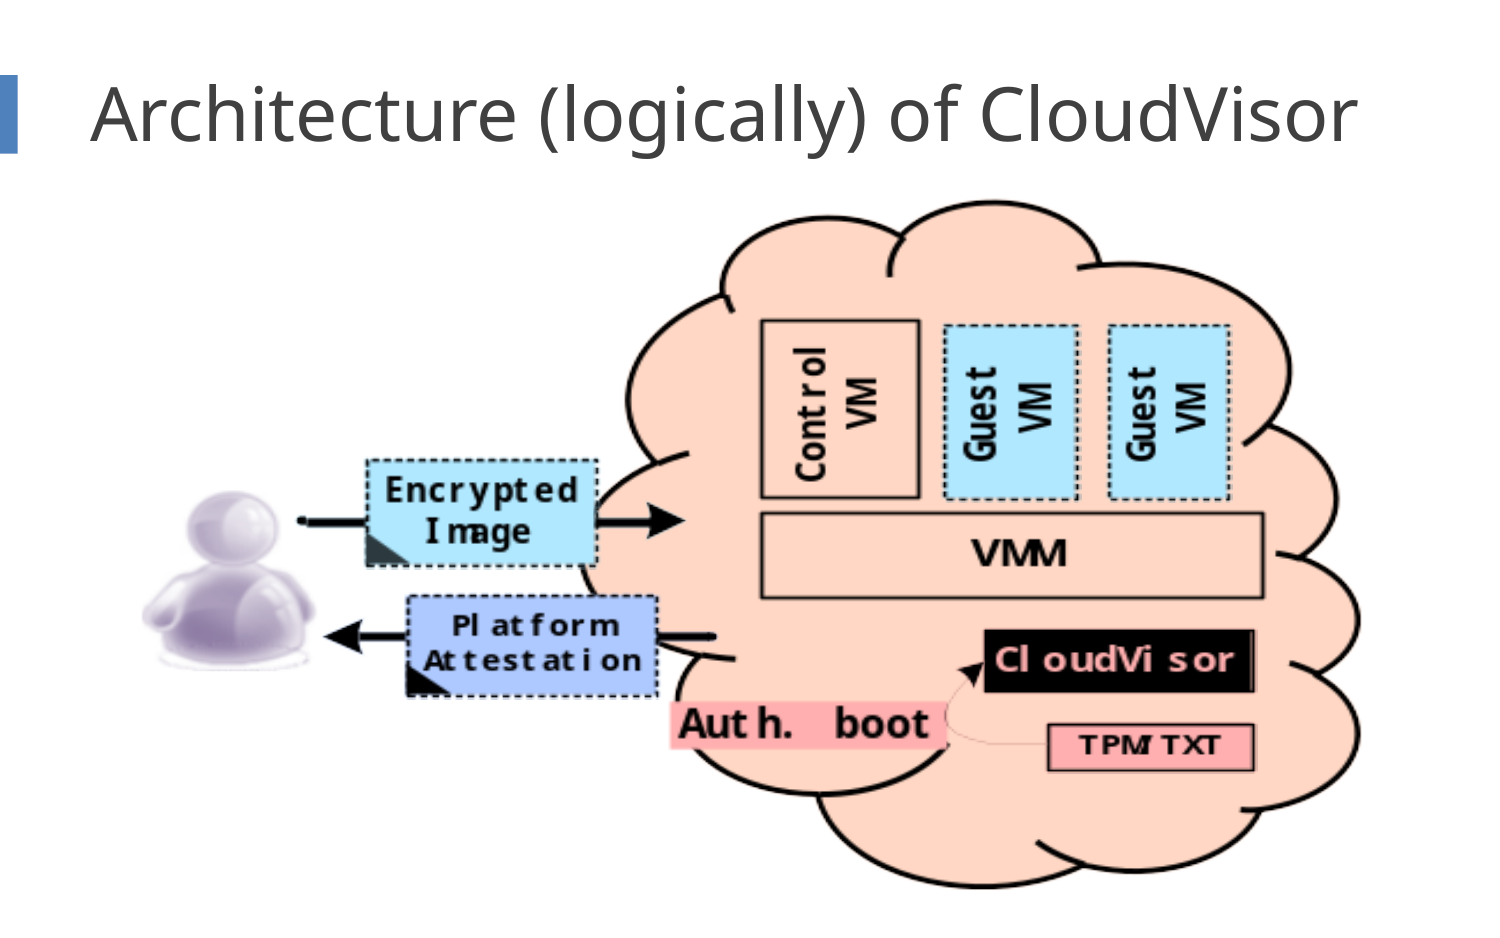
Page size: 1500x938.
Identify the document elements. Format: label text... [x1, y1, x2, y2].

picture [135, 194, 1364, 893]
title Architecture (logically) of CloudVisor [75, 37, 1425, 186]
